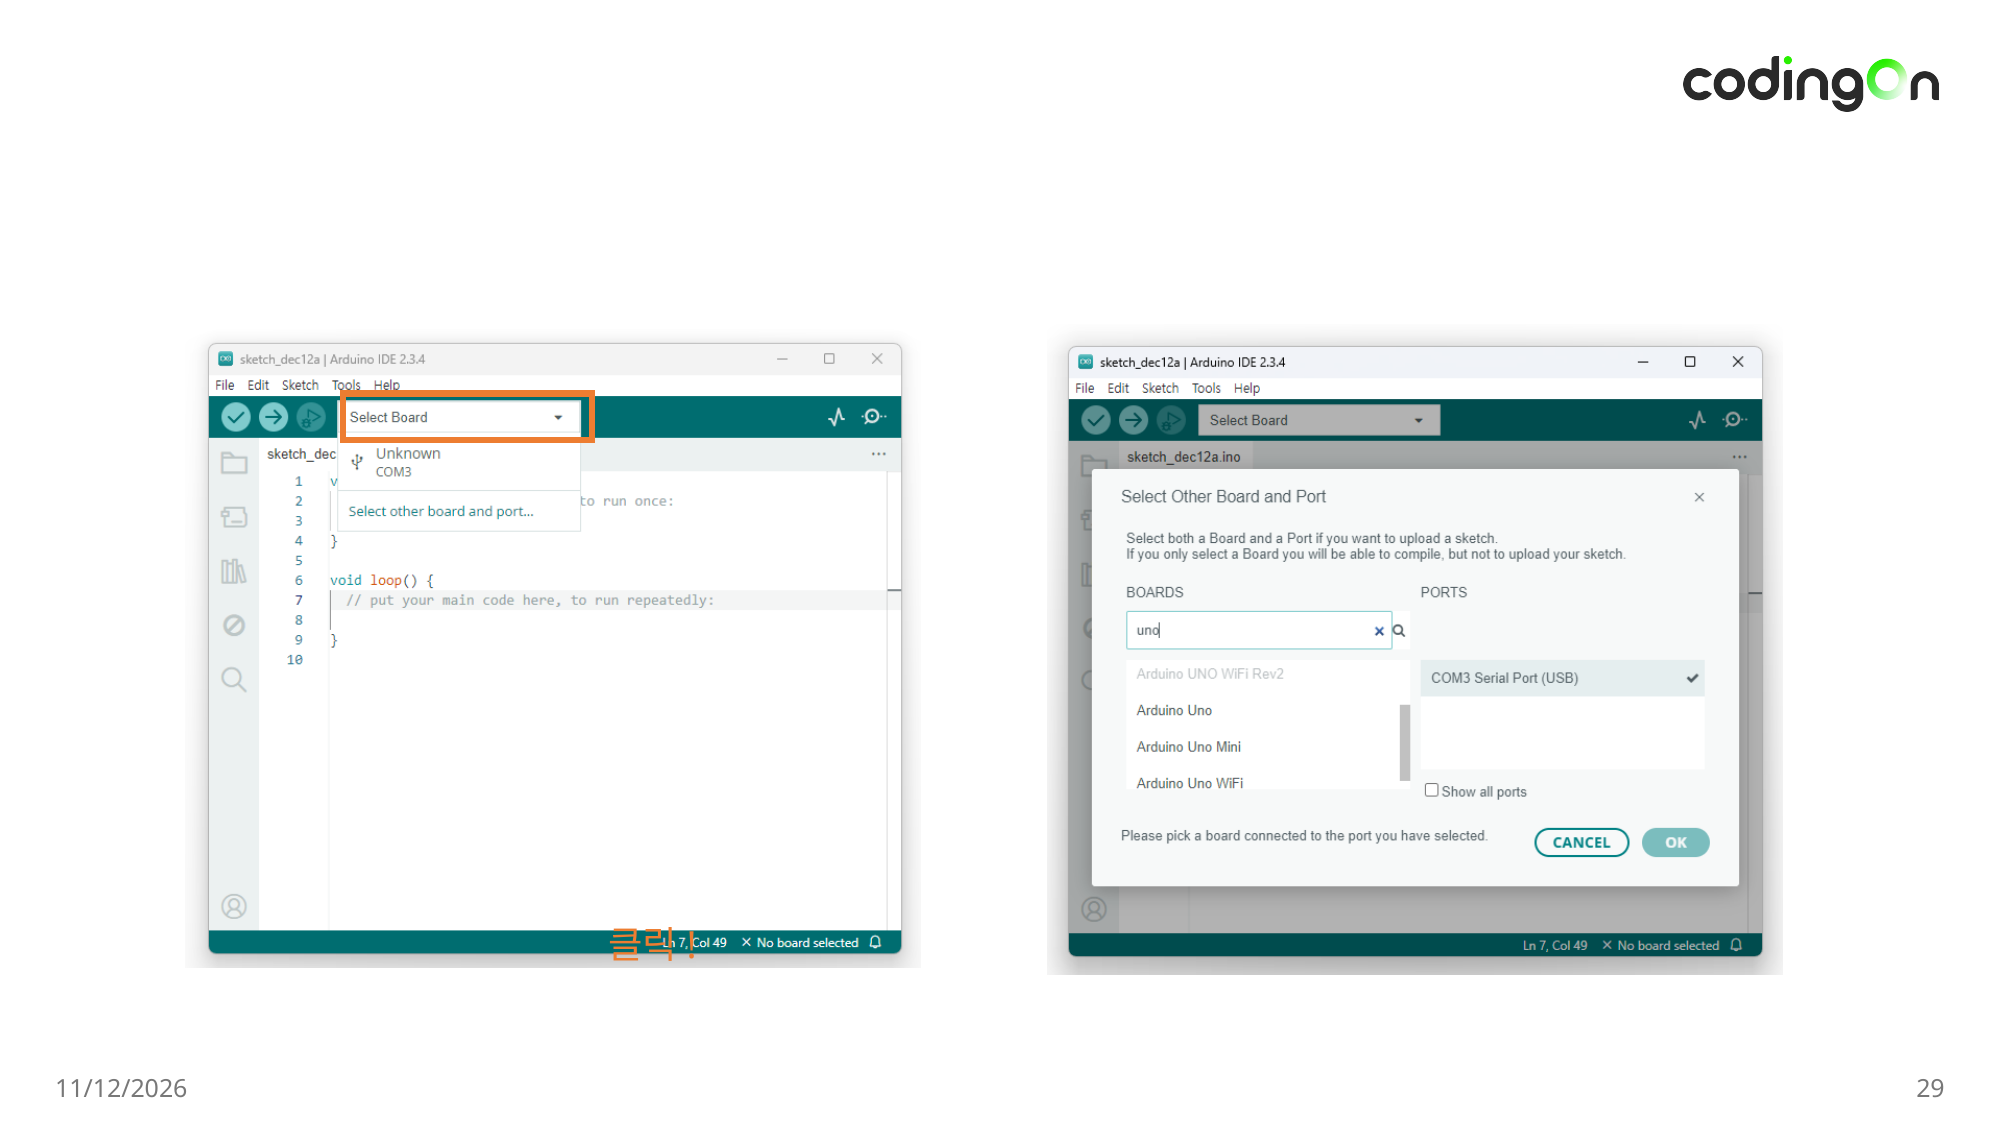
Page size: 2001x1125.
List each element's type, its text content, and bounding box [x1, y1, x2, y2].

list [184, 322, 921, 968]
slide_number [40, 1059, 491, 1120]
text_box 클릭! [593, 968, 707, 974]
picture [1683, 56, 1939, 112]
picture [1047, 324, 1783, 975]
slide_number 29 [1509, 1059, 1960, 1120]
